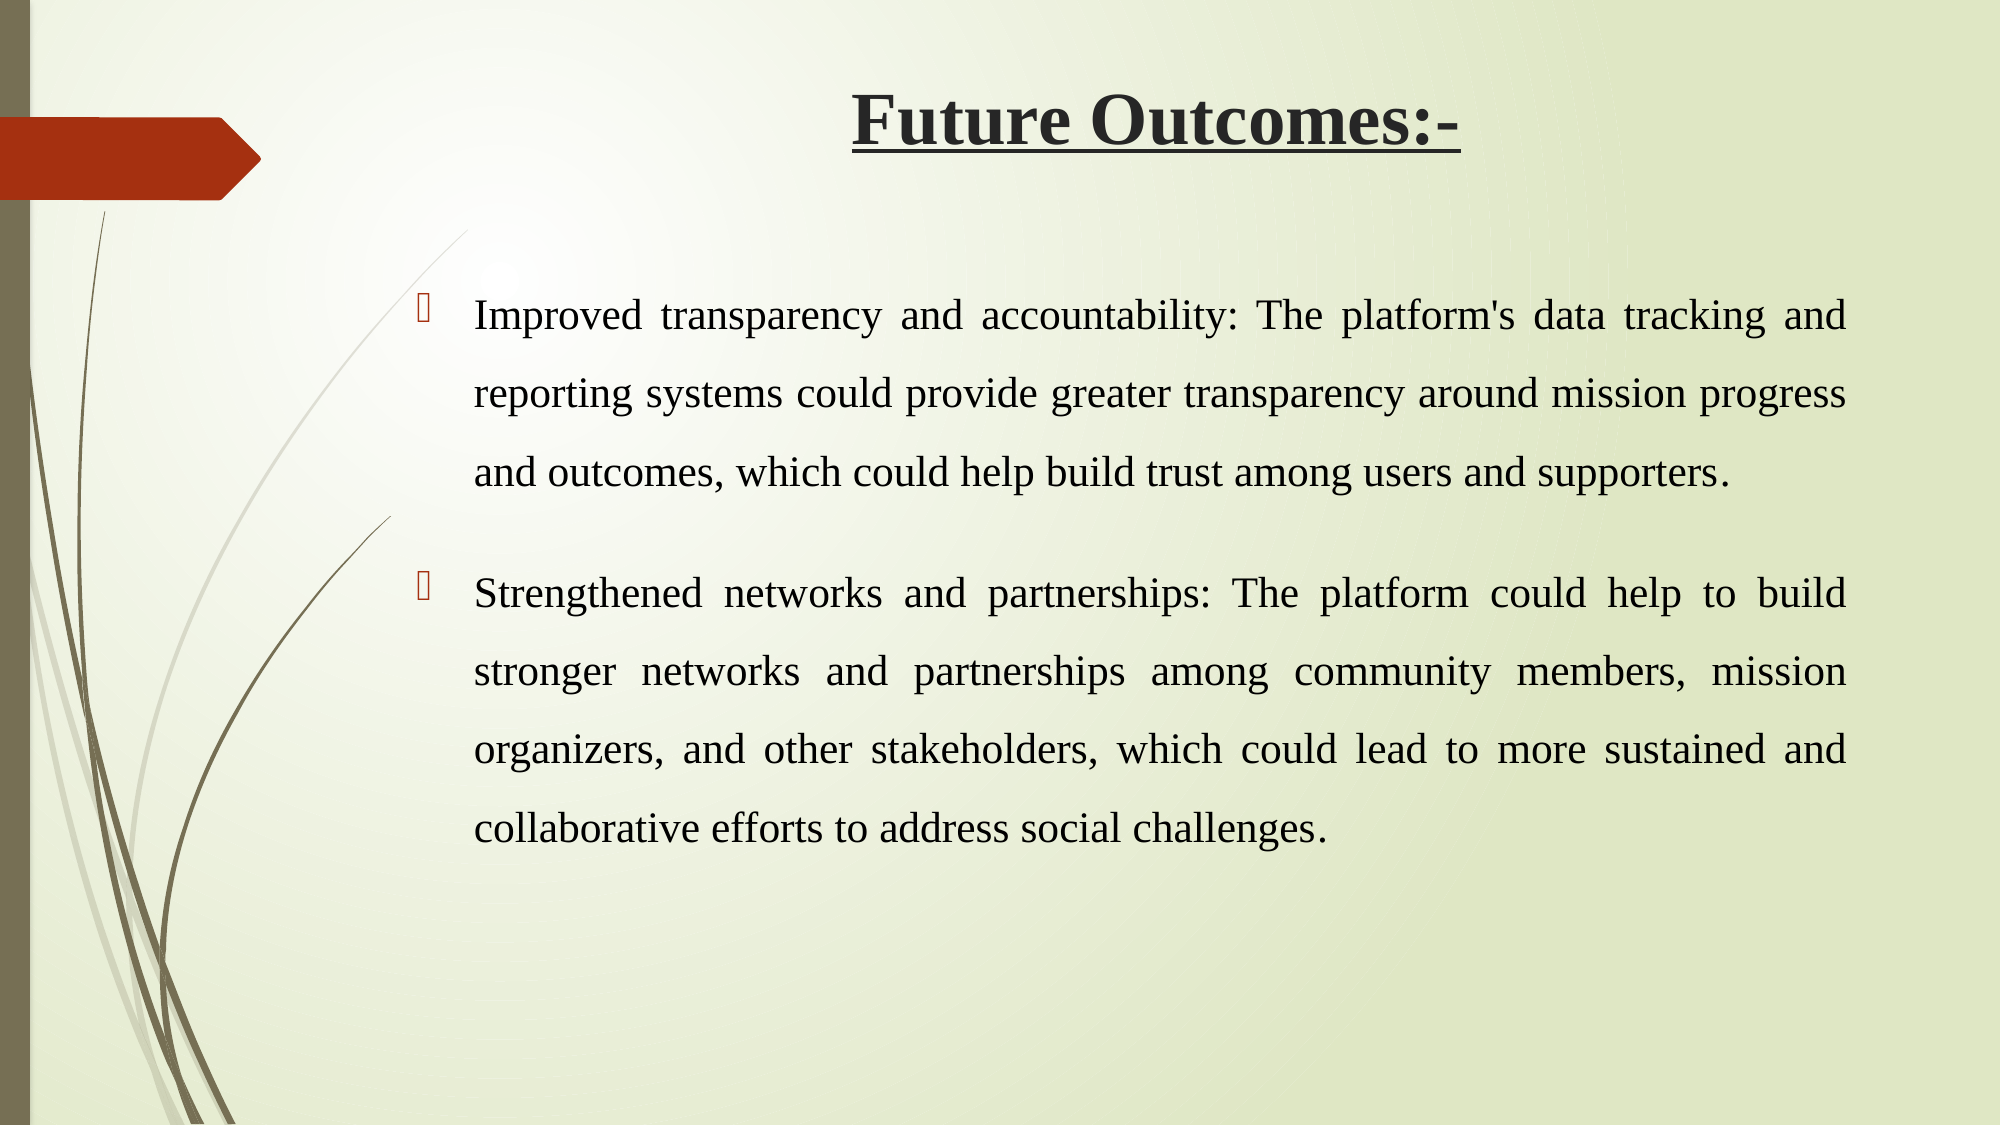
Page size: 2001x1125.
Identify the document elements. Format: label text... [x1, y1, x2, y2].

list Improved transparency and accountability: The platform's data tracking and reporting systems could provide greater transparency around mission progress and outcomes, which could help build trust among users and supporters. Strengthened networks and partnerships: The platform could help to build stronger networks and partnerships among community members, mission organizers, and other stakeholders, which could lead to more sustained and collaborative efforts to address social challenges. [401, 252, 1864, 873]
title Future Outcomes:- [425, 61, 1888, 211]
